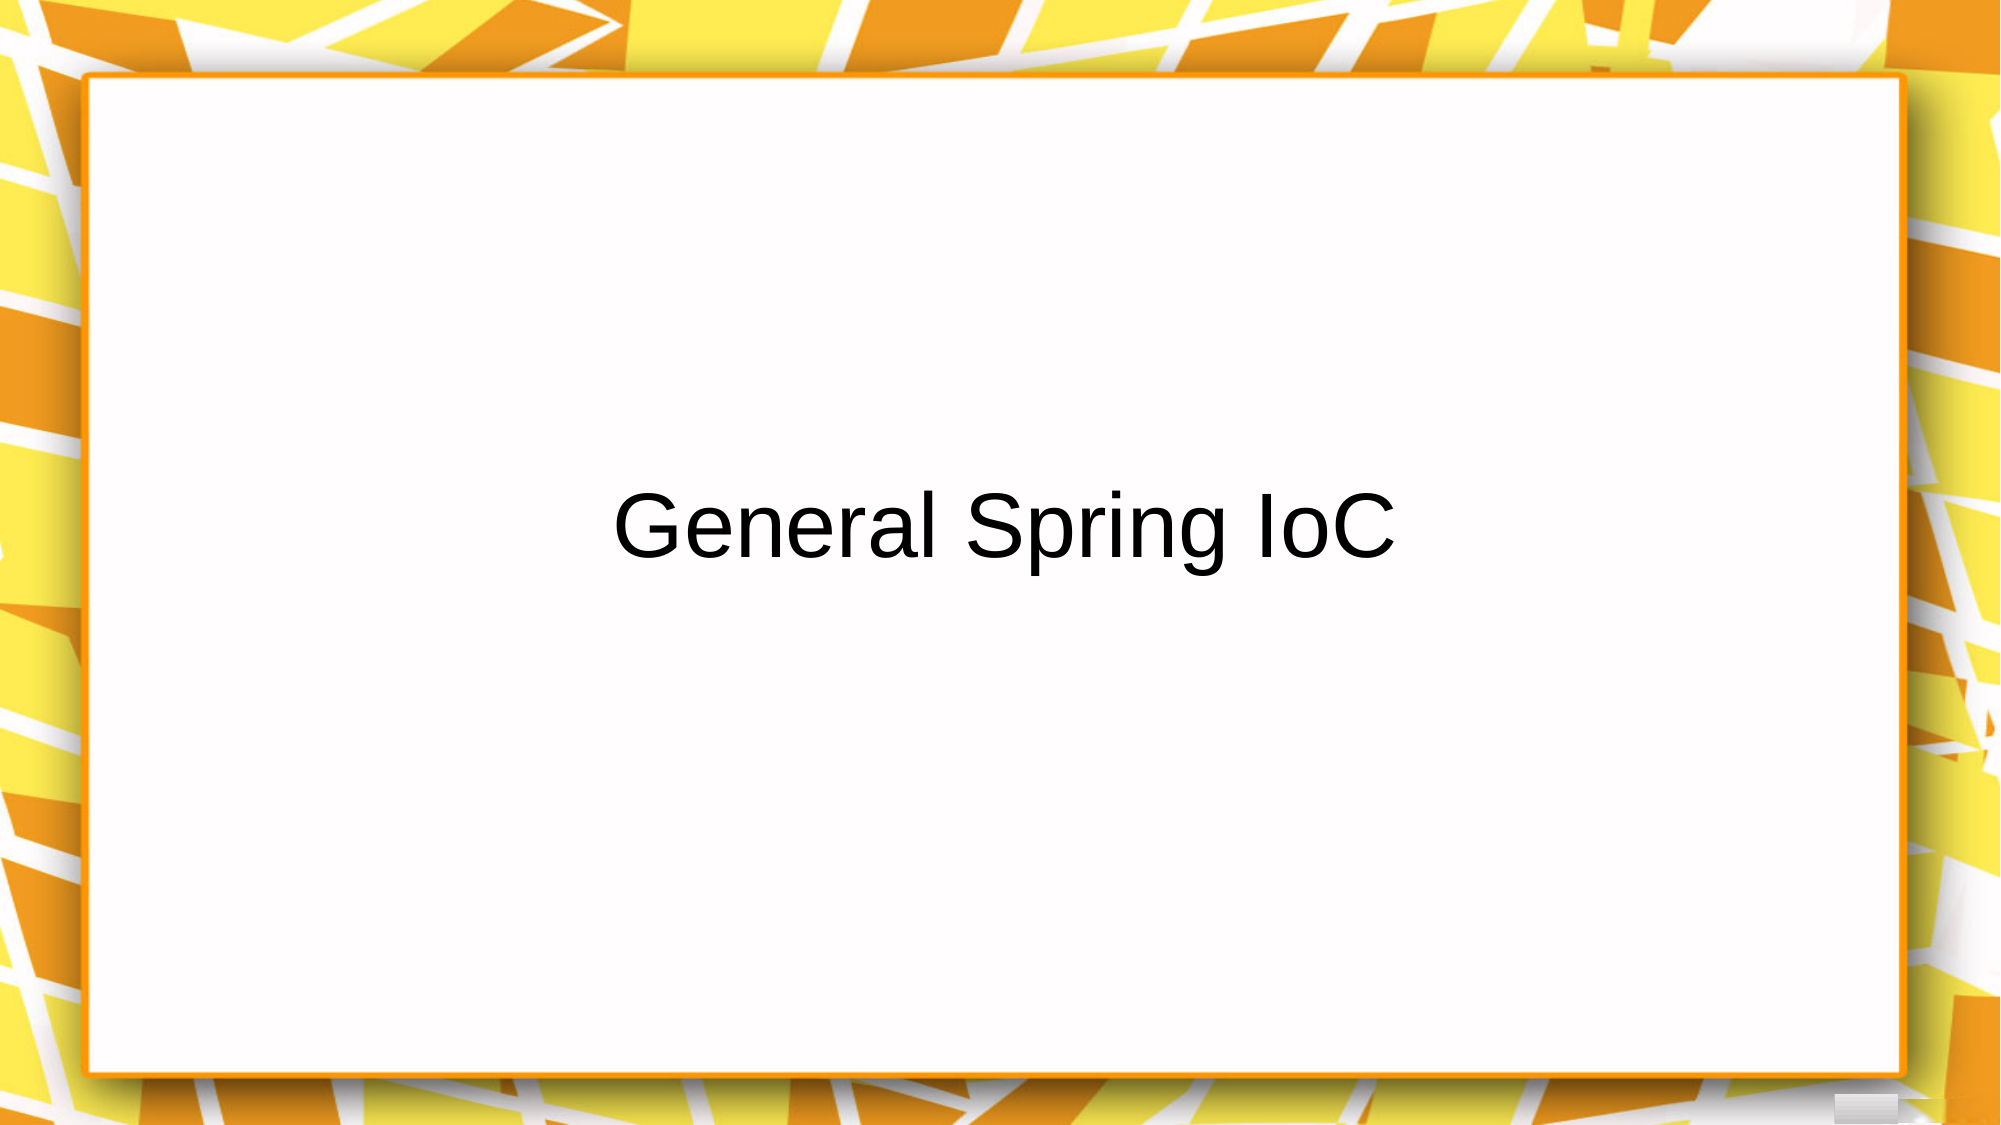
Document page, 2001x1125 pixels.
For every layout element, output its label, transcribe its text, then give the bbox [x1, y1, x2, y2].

picture [0, 0, 2001, 1125]
title General Spring IoC [143, 411, 1868, 630]
